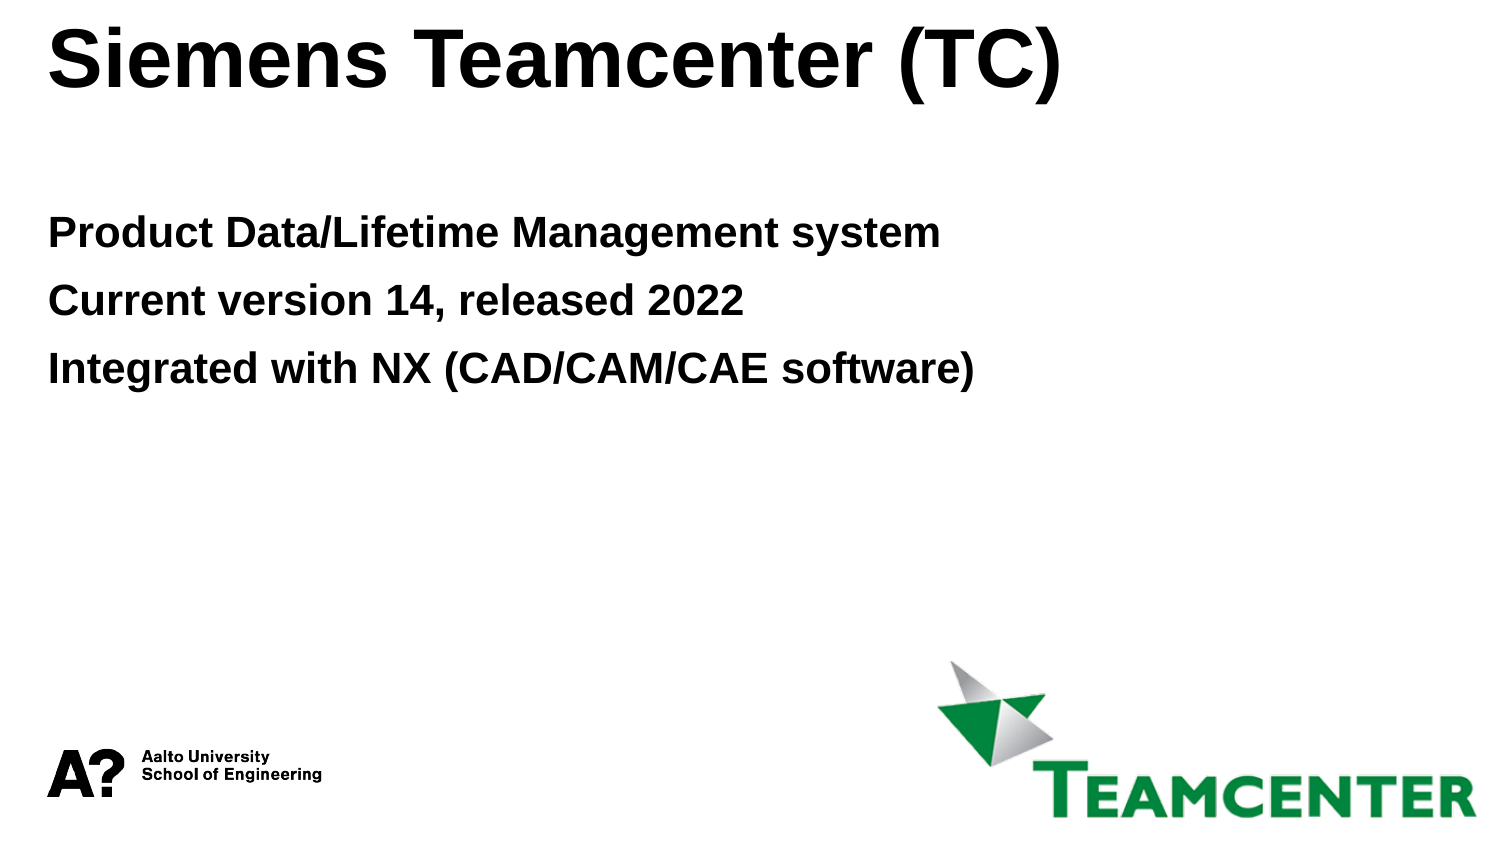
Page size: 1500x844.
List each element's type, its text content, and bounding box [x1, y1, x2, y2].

picture [937, 660, 1477, 818]
list Product Data/Lifetime Management system Current version 14, released 2022 Integrated with NX (CAD/CAM/CAE software) [47, 203, 1442, 704]
list Siemens Teamcenter (TC) [47, 4, 1442, 169]
picture [0, 703, 368, 844]
